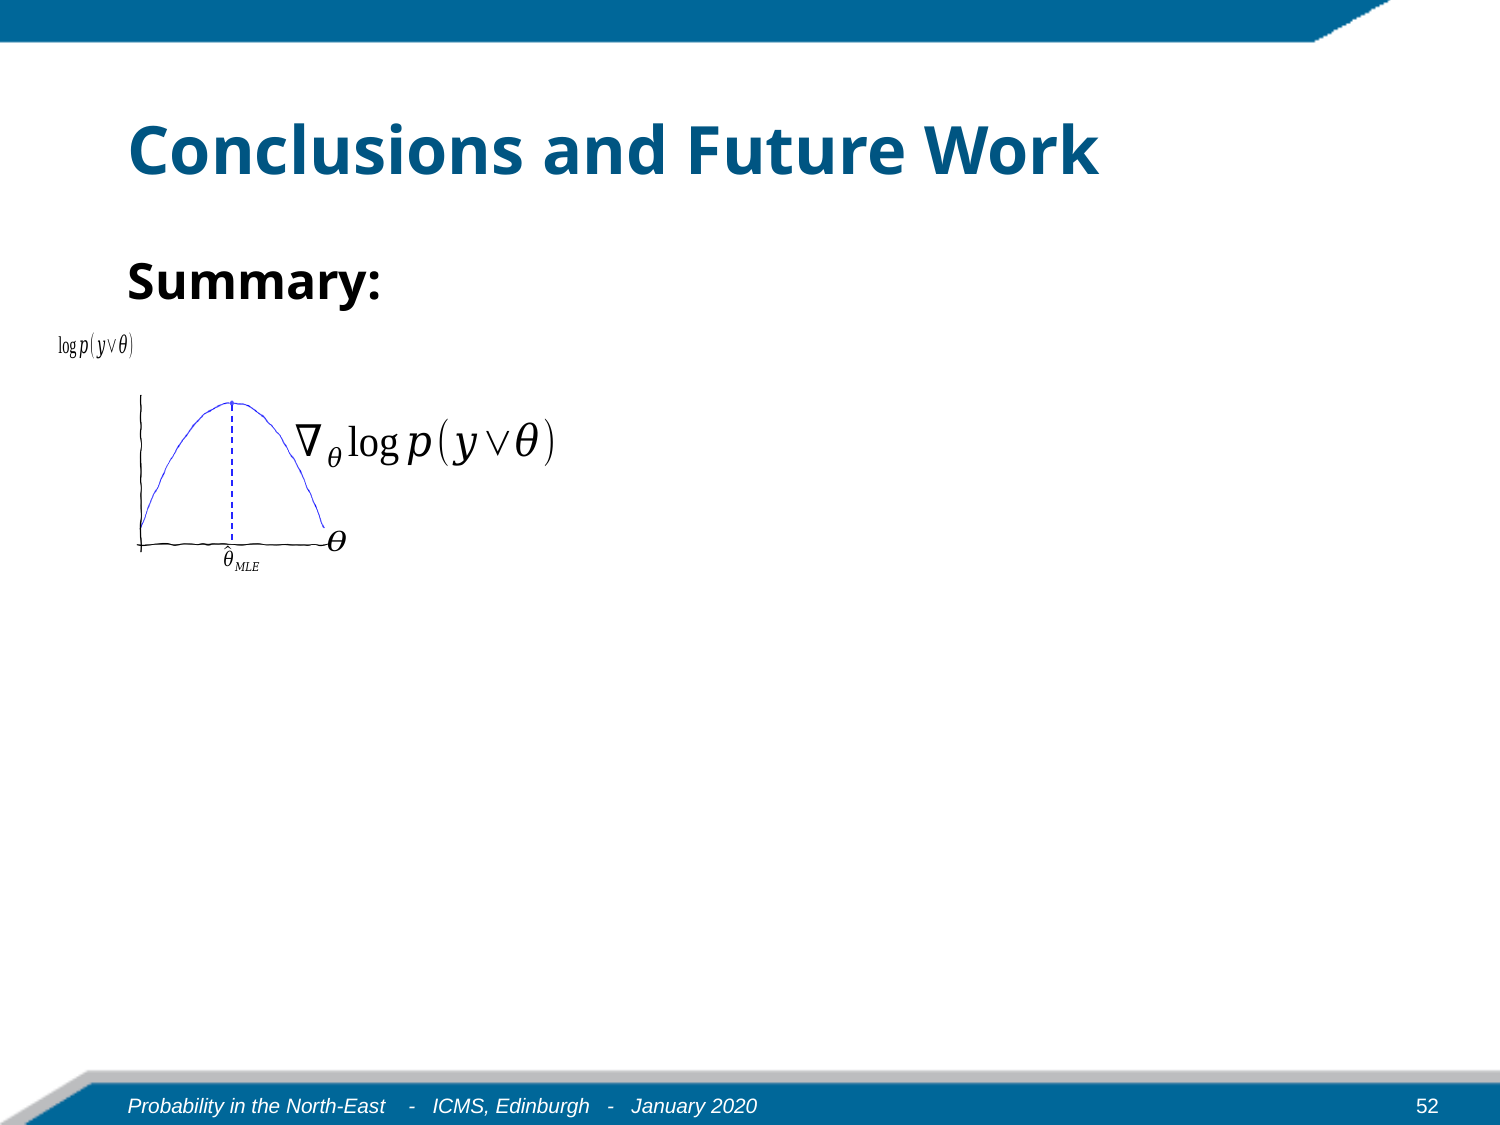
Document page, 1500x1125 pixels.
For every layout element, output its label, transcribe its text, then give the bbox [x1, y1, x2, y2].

slide_number 52 [1401, 1075, 1500, 1125]
picture [0, 0, 1500, 1125]
text_box Summary: [38, 242, 1500, 417]
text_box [58, 330, 349, 575]
title Conclusions and Future Work [112, 99, 1388, 242]
